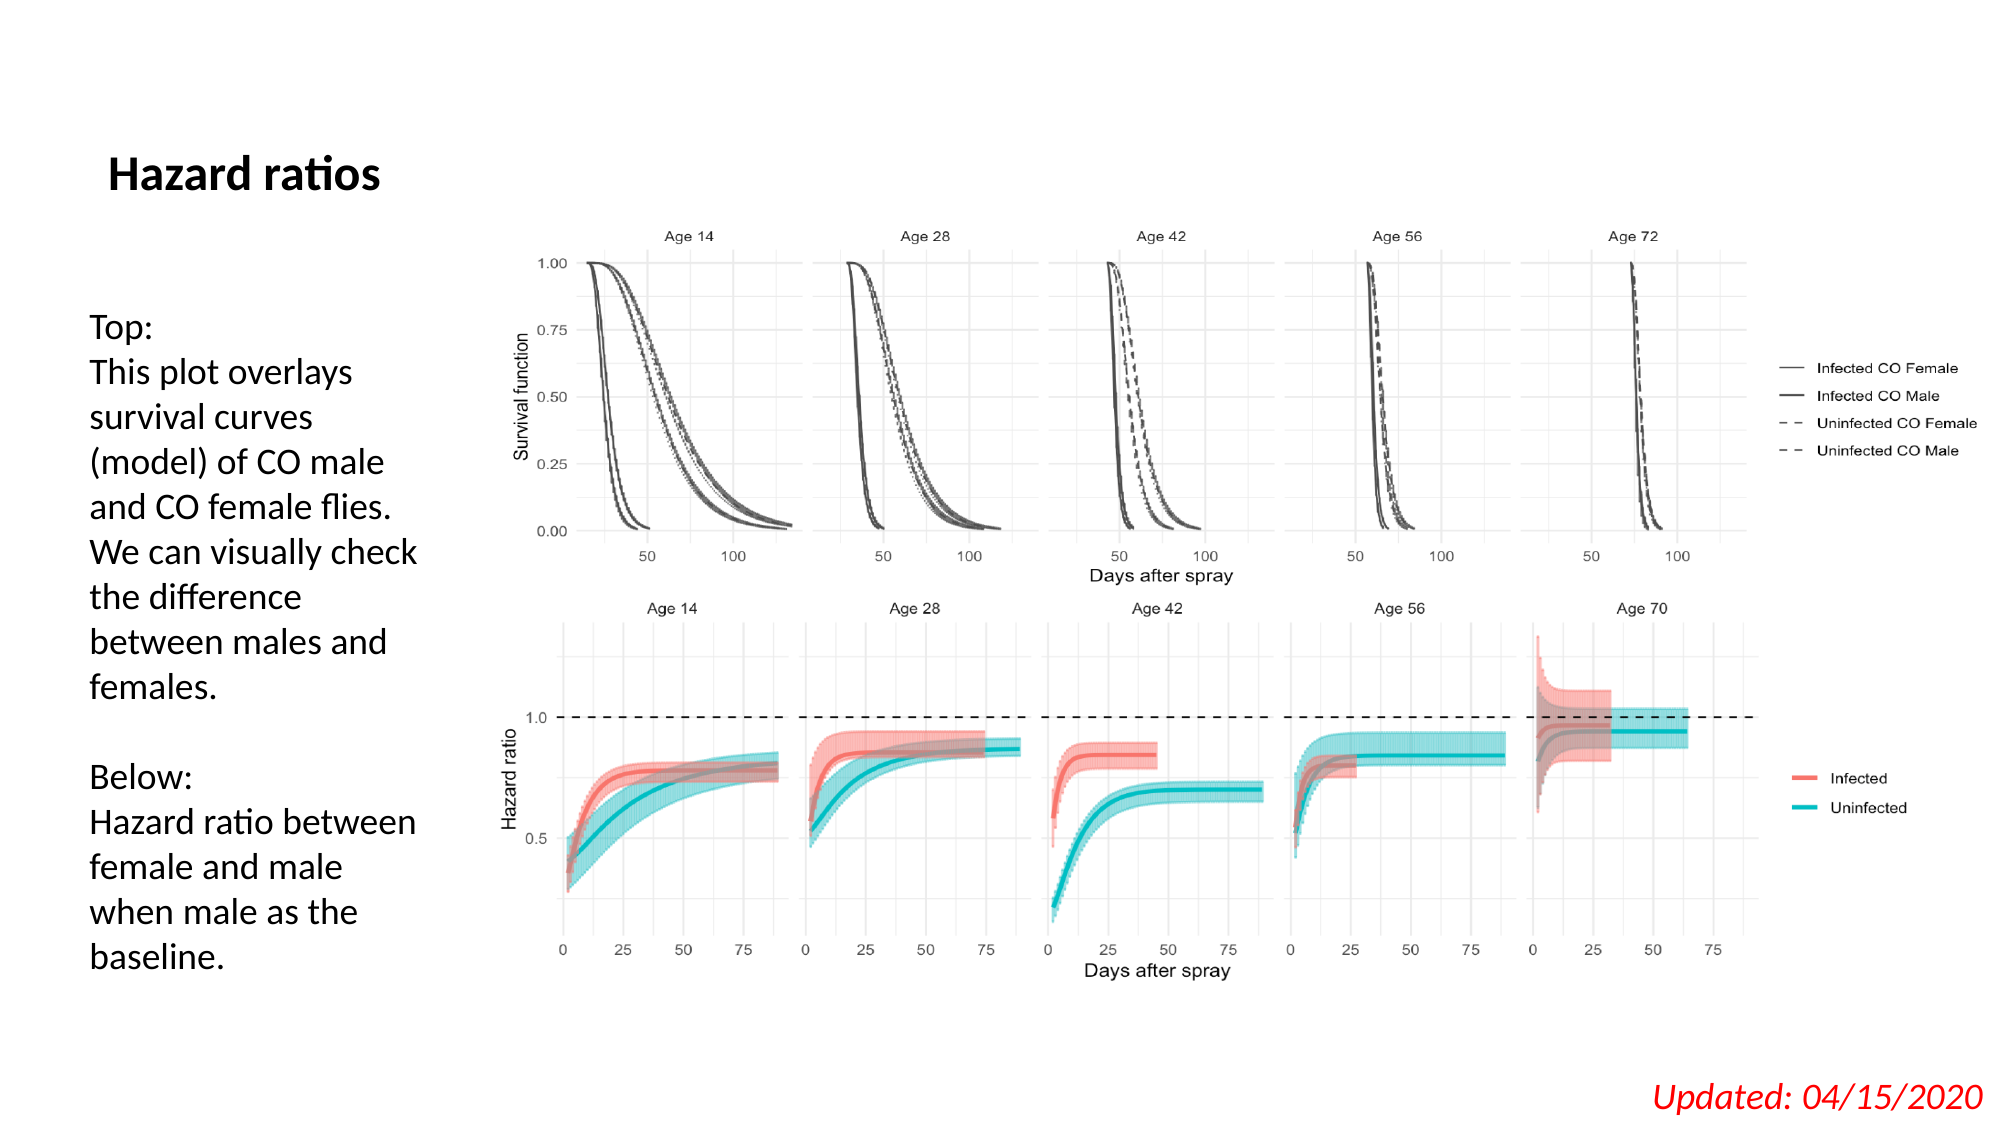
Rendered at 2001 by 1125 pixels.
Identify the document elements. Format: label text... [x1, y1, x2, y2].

text_box Top: This plot overlays survival curves (model) of CO male and CO female flies. We can visually check the difference between males and females. Below: Hazard ratio between female and male when male as the baseline. [74, 295, 447, 985]
picture [484, 215, 2000, 992]
text_box Updated: 04/15/2020 [1637, 1064, 1998, 1125]
text_box Hazard ratios [93, 132, 883, 208]
